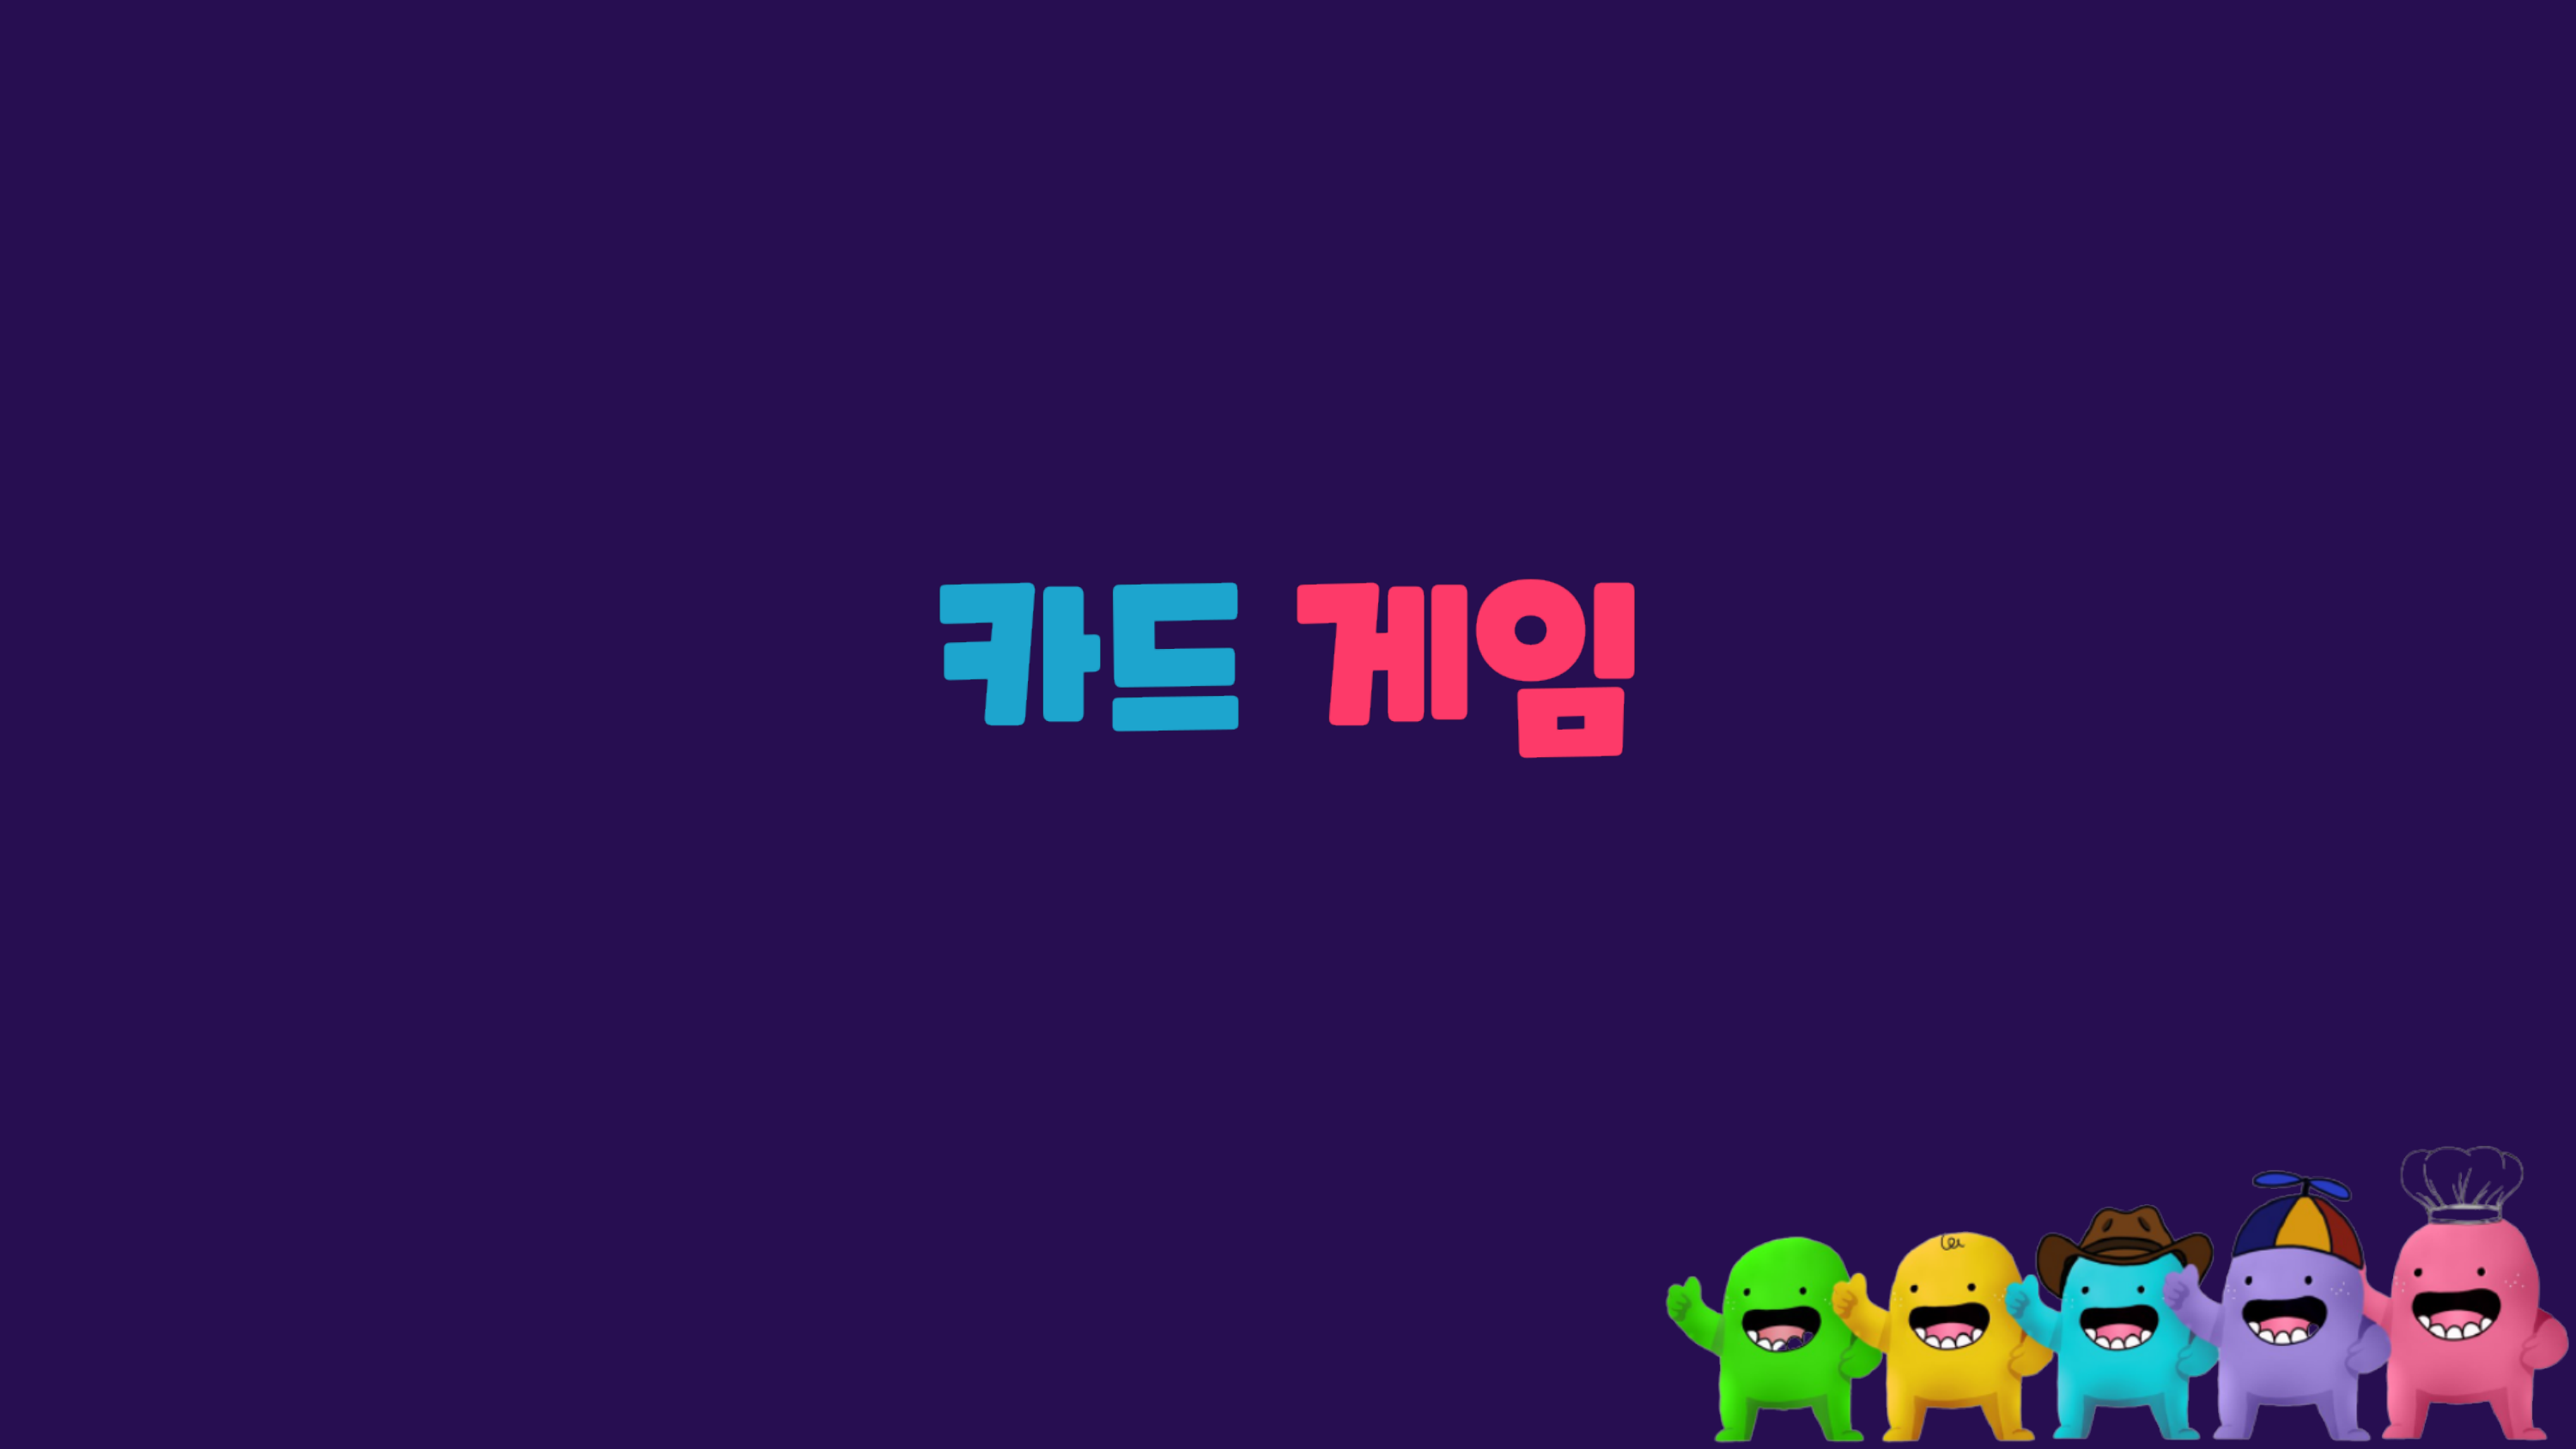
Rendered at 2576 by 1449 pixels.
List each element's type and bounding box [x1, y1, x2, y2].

picture [590, 497, 1737, 841]
text_box [1613, 1003, 2576, 1449]
